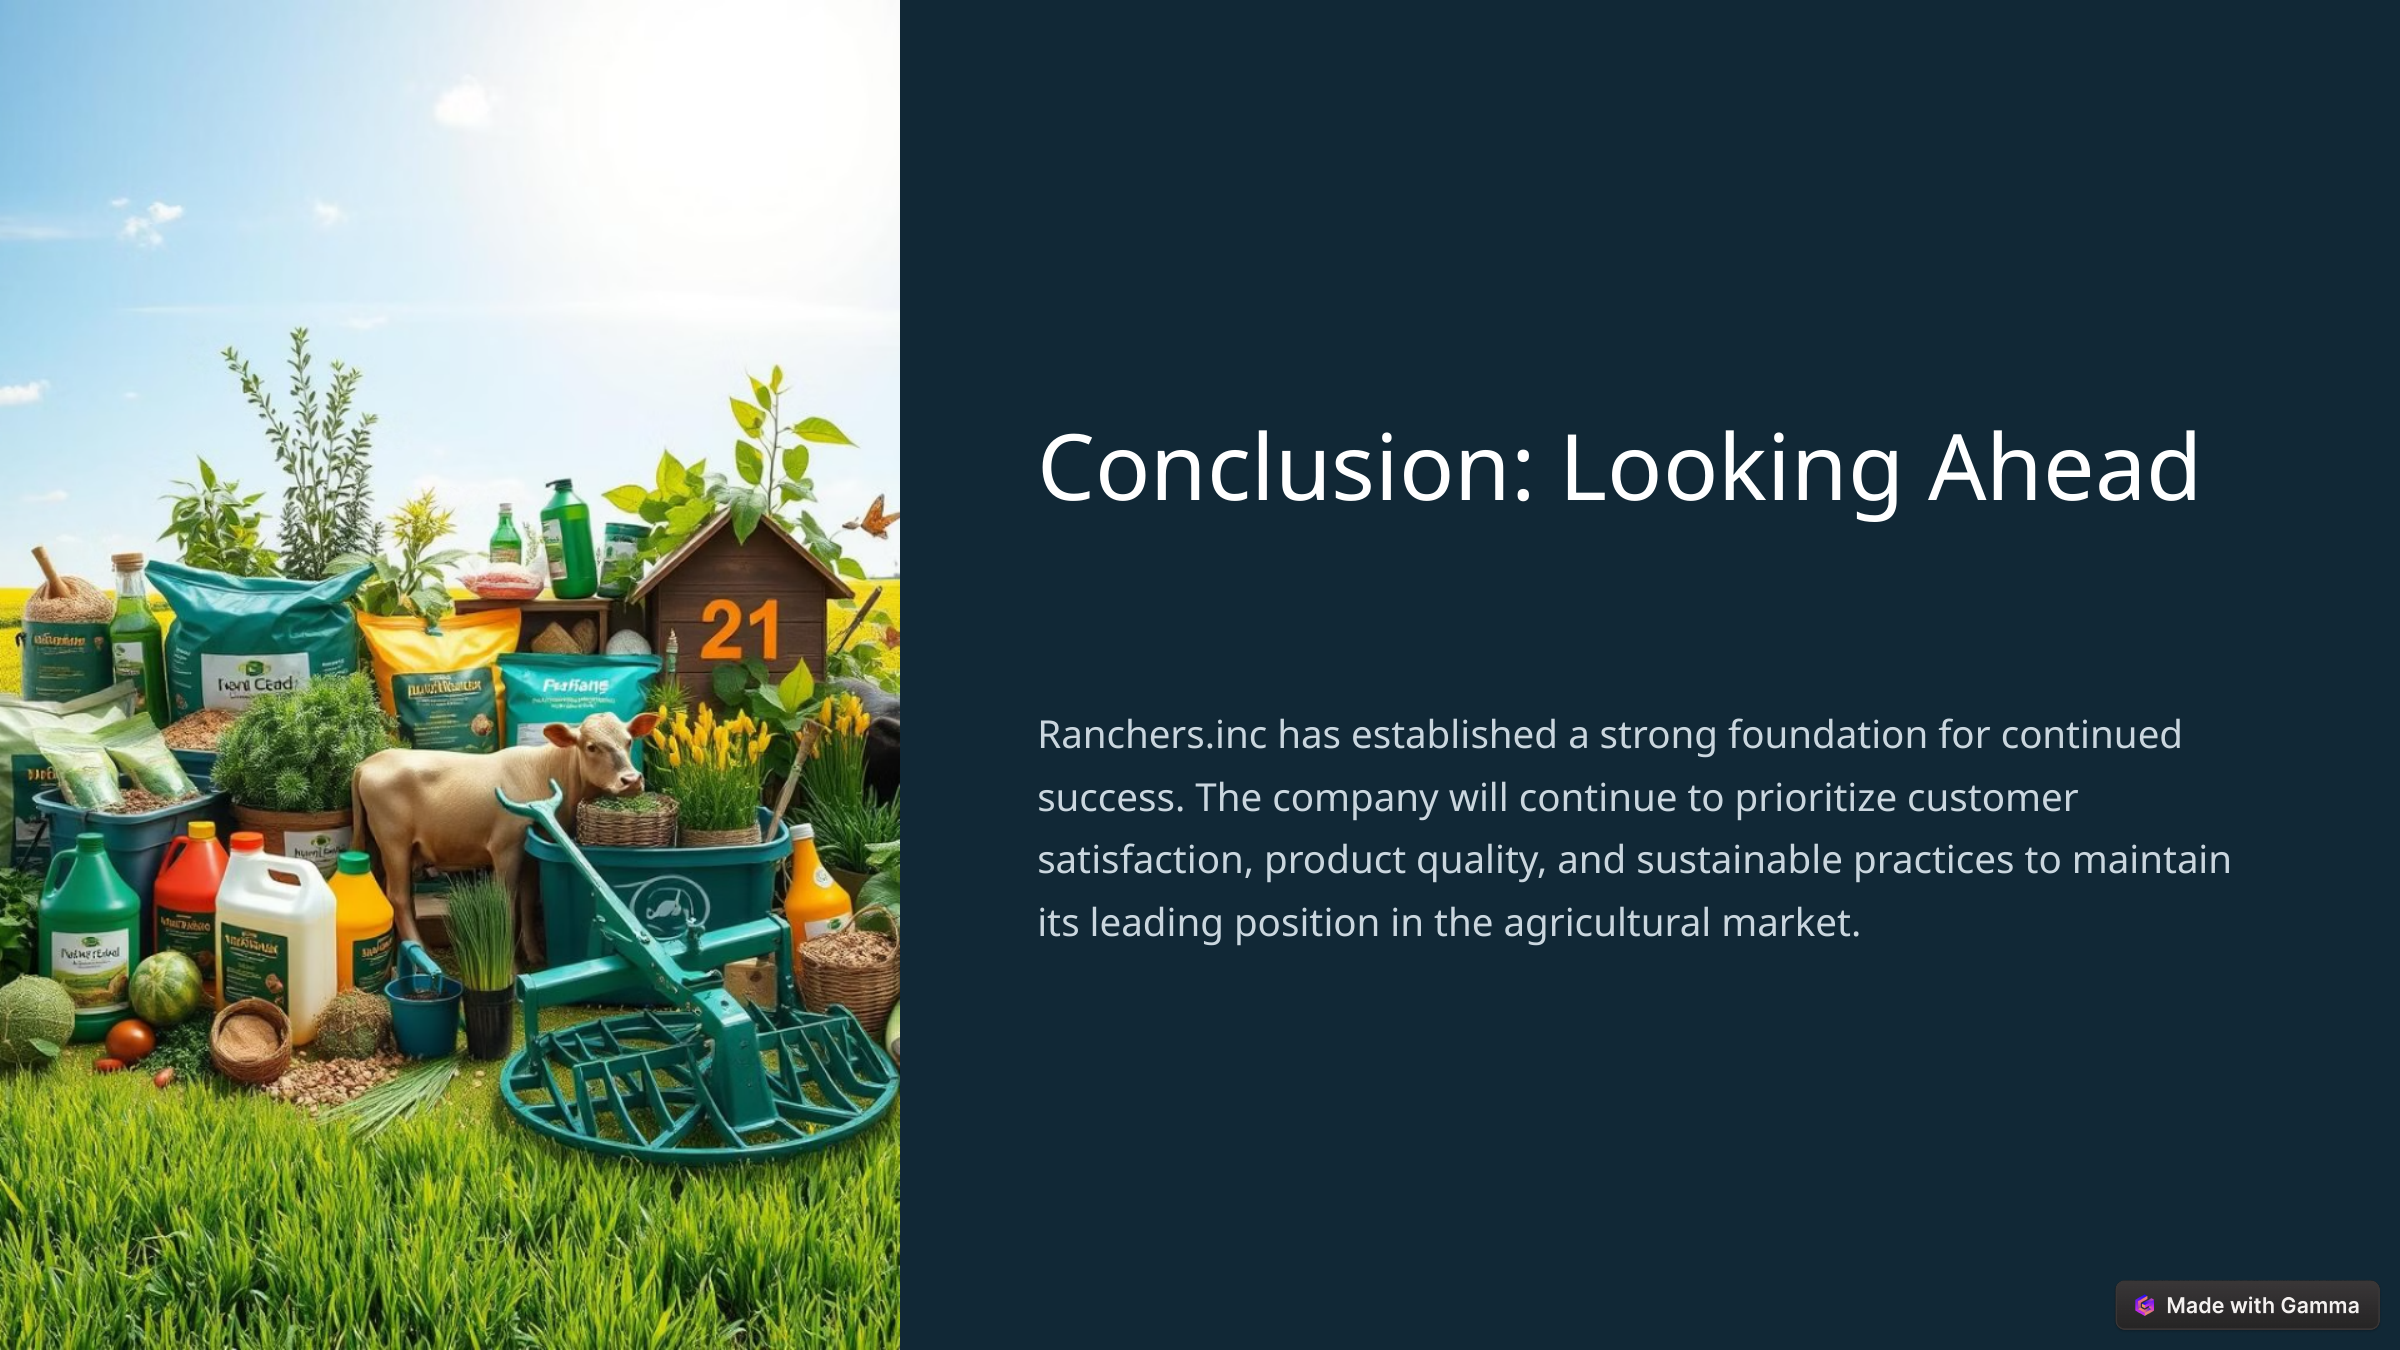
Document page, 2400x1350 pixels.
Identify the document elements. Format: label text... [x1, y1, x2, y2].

picture [2106, 1271, 2389, 1339]
picture [0, 0, 900, 1350]
text_box Ranchers.inc has established a strong foundation for continued success. The company will continue to prioritize customer satisfaction, product quality, and sustainable practices to maintain its leading position in the agricultural market. [1037, 694, 2263, 946]
text_box Conclusion: Looking Ahead [1037, 404, 2263, 636]
